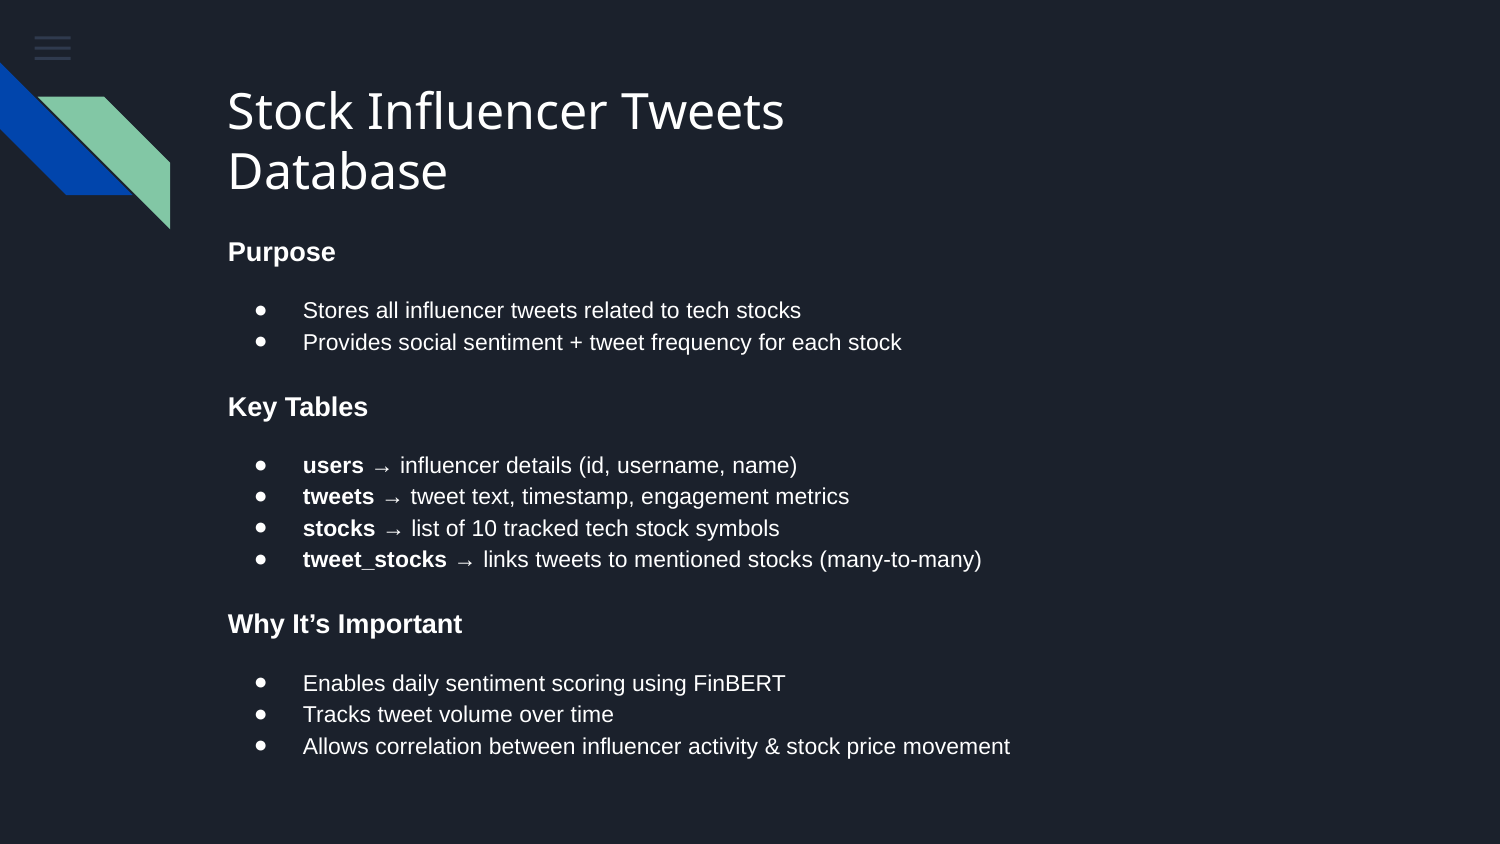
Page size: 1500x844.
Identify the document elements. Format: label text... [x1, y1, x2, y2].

title Stock Influencer Tweets Database [212, 64, 836, 214]
list Purpose Stores all influencer tweets related to tech stocks Provides social sentiment + tweet frequency for each stock Key Tables users → influencer details (id, username, name) tweets → tweet text, timestamp, engagement metrics stocks → list of 10 tracked tech stock symbols tweet_stocks → links tweets to mentioned stocks (many-to-many) Why It’s Important Enables daily sentiment scoring using FinBERT Tracks tweet volume over time Allows correlation between influencer activity & stock price movement [212, 214, 1319, 797]
